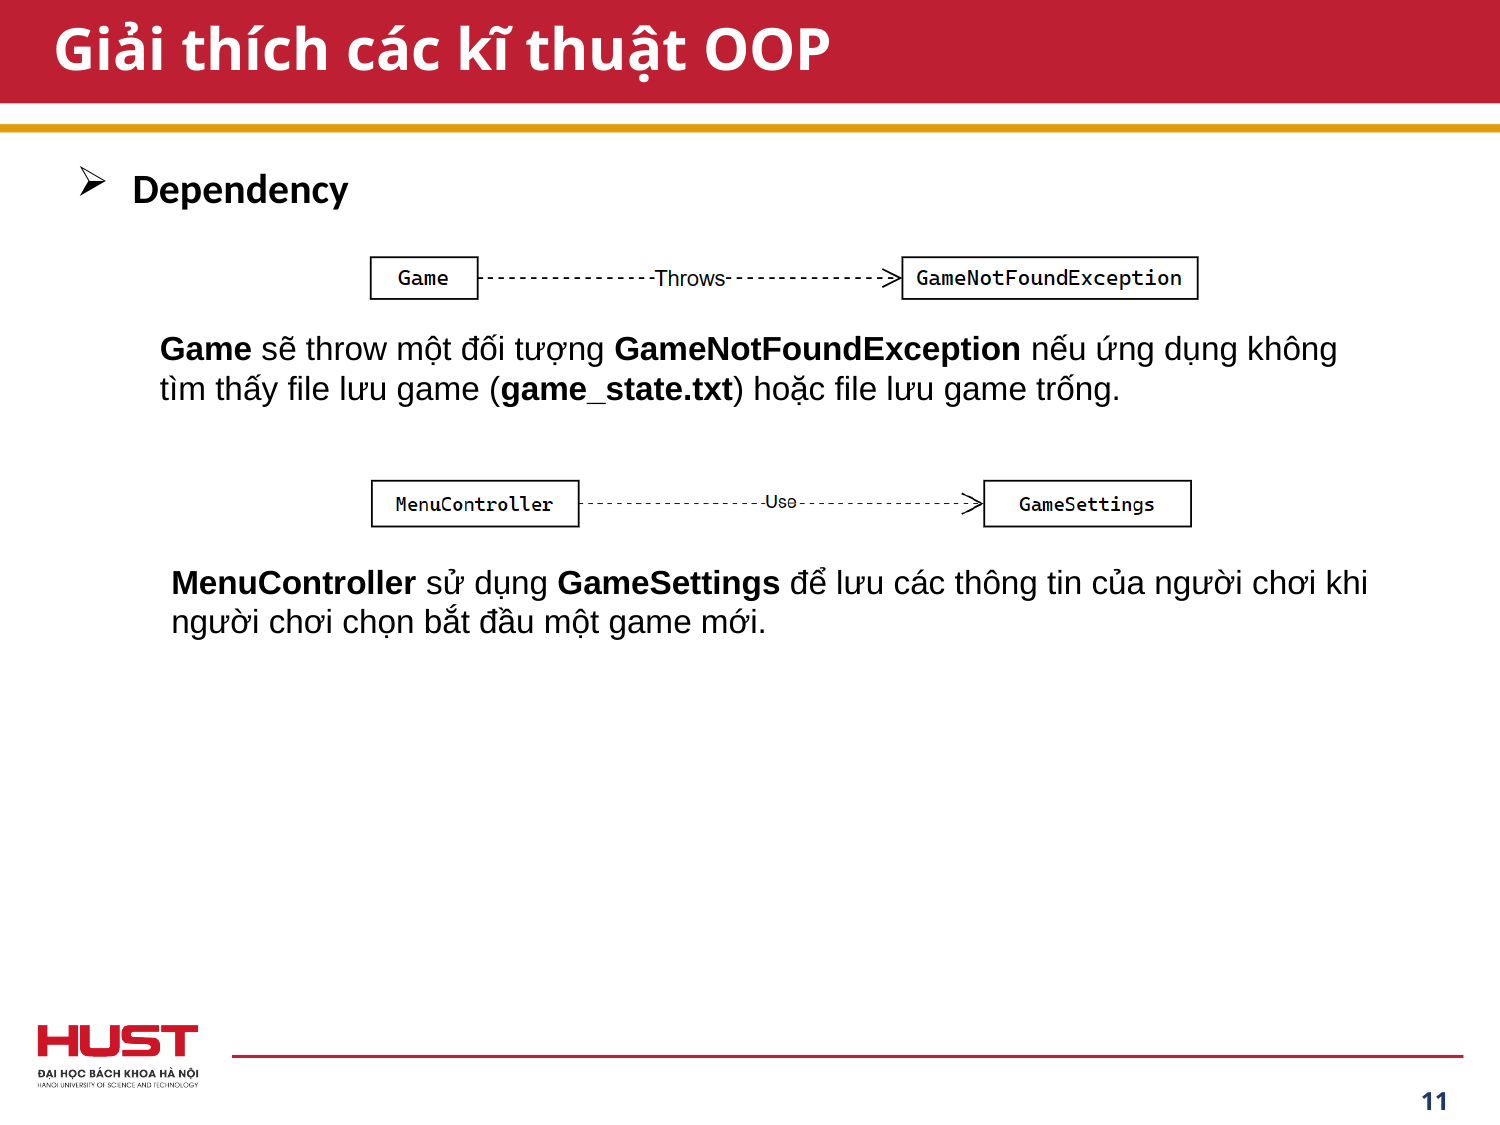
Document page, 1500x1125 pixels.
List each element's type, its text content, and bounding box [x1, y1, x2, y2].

text_box Game sẽ throw một đối tượng GameNotFoundException nếu ứng dụng không tìm thấy file lưu game (game_state.txt) hoặc file lưu game trống. [145, 320, 1389, 415]
picture [0, 0, 1500, 1125]
title Giải thích các kĩ thuật OOP [38, 12, 1462, 87]
text_box MenuController sử dụng GameSettings để lưu các thông tin của người chơi khi người chơi chọn bắt đầu một game mới. [156, 553, 1401, 648]
slide_number 11 [1126, 1078, 1464, 1125]
text_box Dependency [61, 154, 390, 219]
